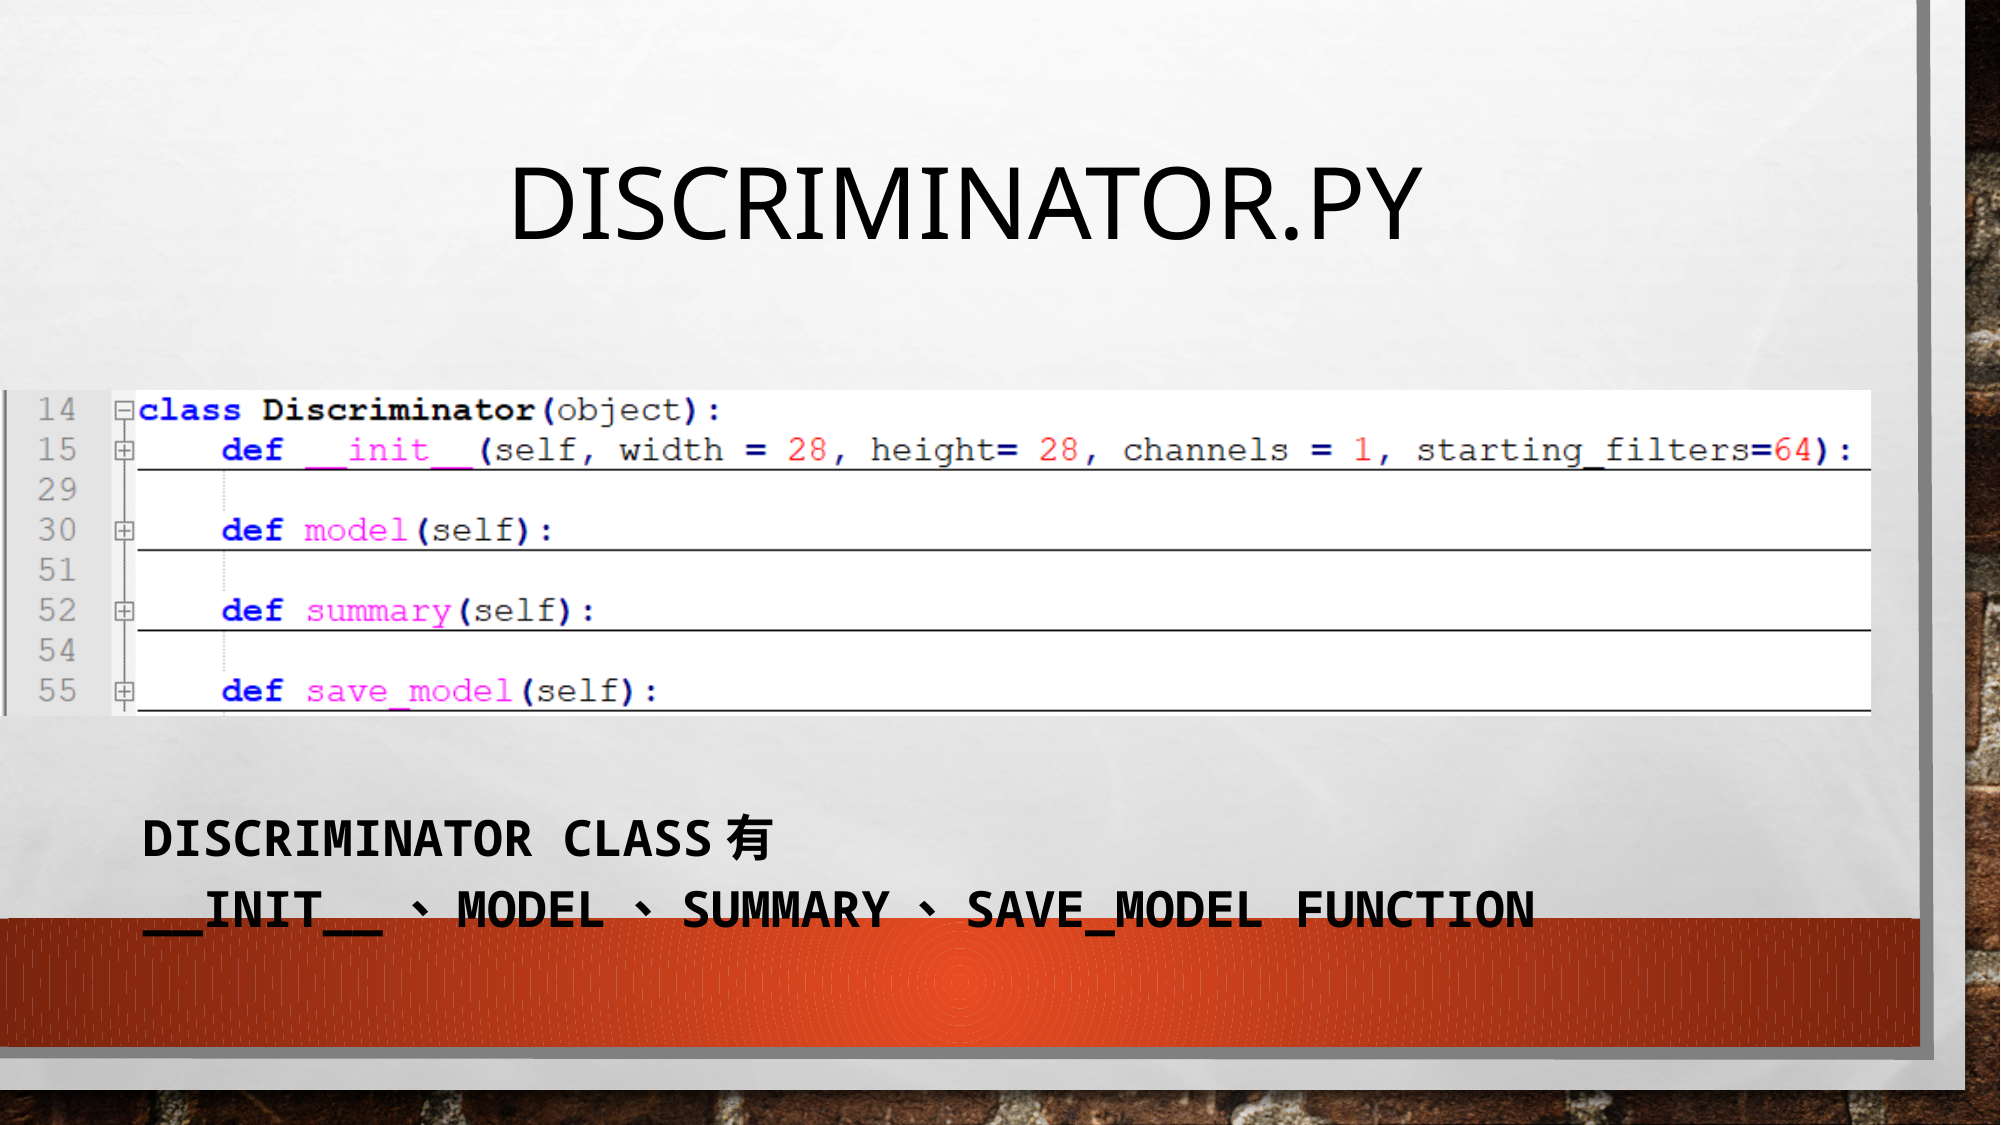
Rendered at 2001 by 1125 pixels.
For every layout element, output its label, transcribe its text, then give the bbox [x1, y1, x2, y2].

picture [0, 0, 2000, 1125]
title Discriminator.py [112, 112, 1818, 302]
text_box Discriminator class有__init__、model、summary、save_model function [127, 823, 1818, 909]
picture [0, 389, 1872, 716]
